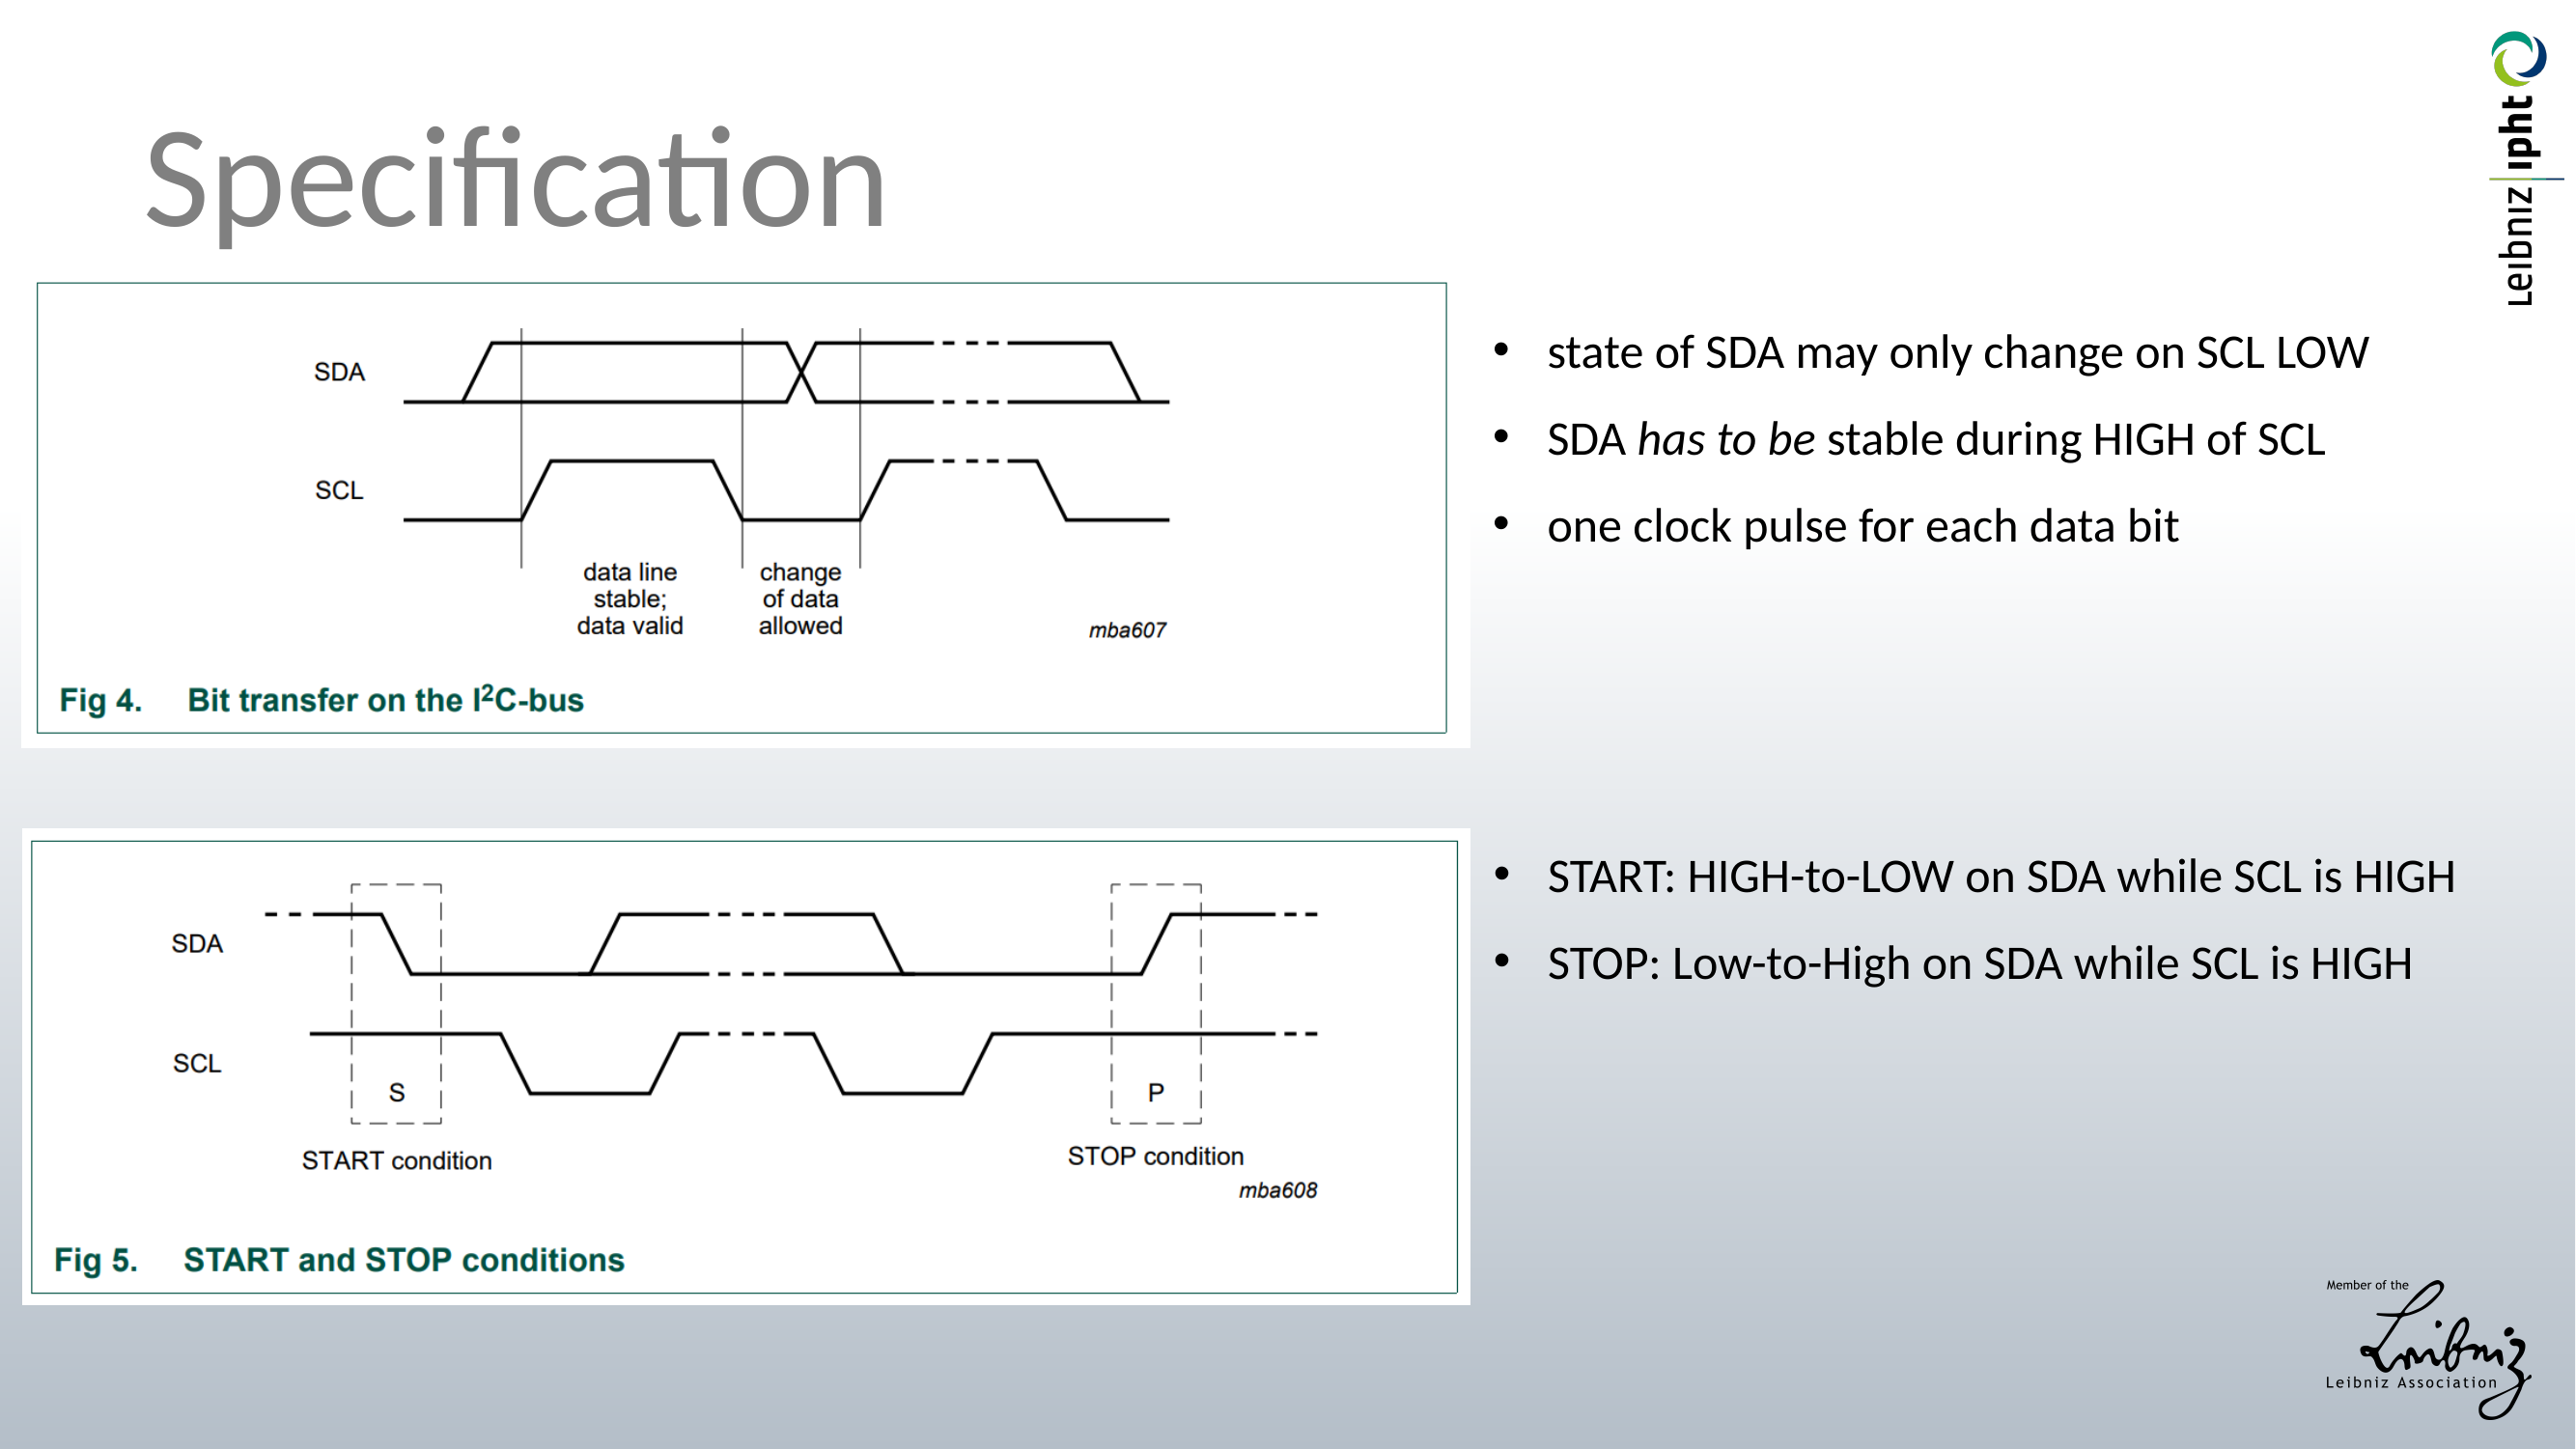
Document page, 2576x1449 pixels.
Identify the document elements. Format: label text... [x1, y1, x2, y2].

text_box state of SDA may only change on SCL LOW SDA has to be stable during HIGH of SCL one clock pulse for each data bit [1493, 291, 2440, 610]
picture [2327, 1280, 2532, 1420]
picture [2490, 32, 2564, 304]
picture [21, 264, 1470, 748]
picture [22, 828, 1470, 1305]
text_box START: HIGH-to-LOW on SDA while SCL is HIGH STOP: Low-to-High on SDA while SCL is HIGH [1493, 815, 2485, 989]
text_box Specification [128, 73, 906, 263]
